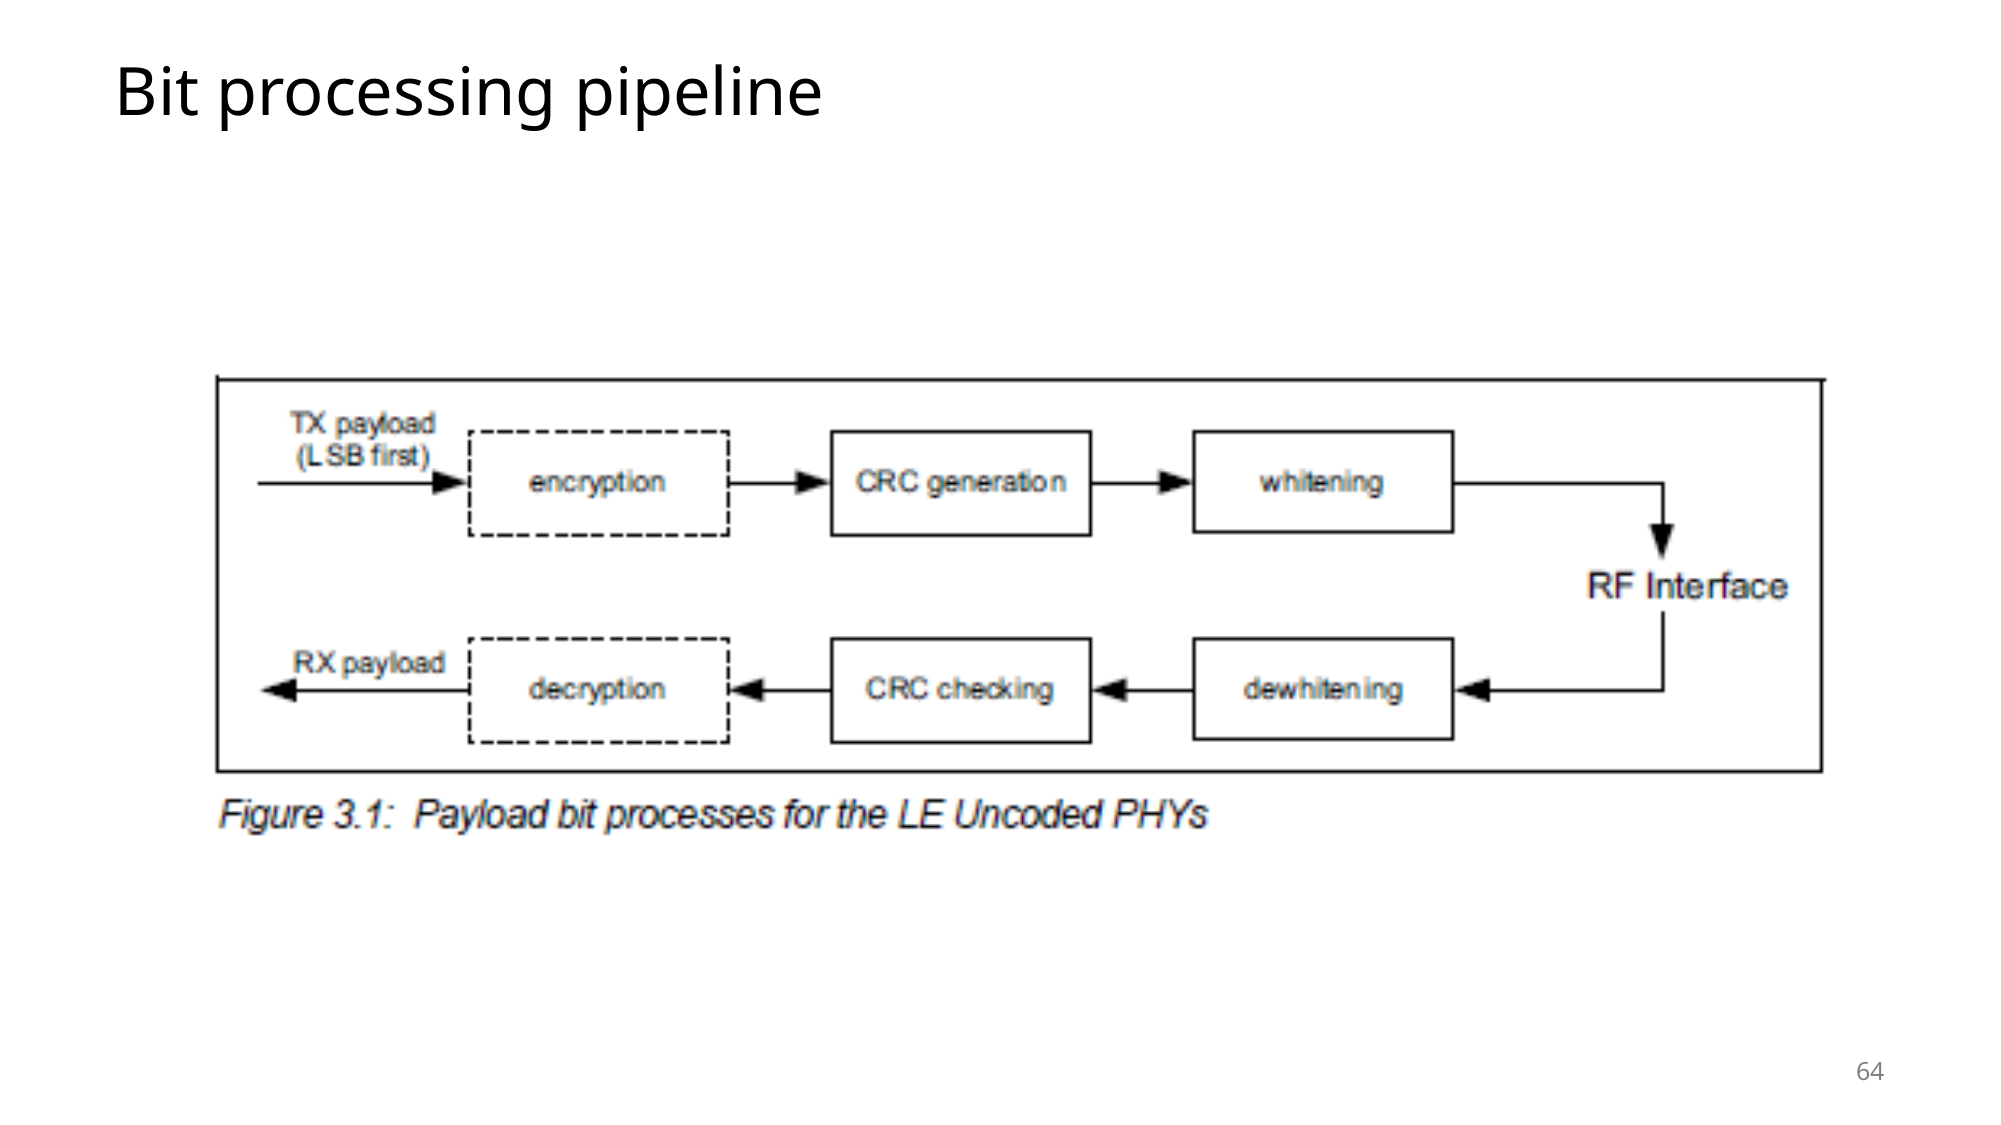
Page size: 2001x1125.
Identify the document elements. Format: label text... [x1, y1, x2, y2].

slide_number 64 [1749, 1042, 1900, 1103]
title Bit processing pipeline [99, 37, 1900, 150]
picture [178, 347, 1863, 853]
